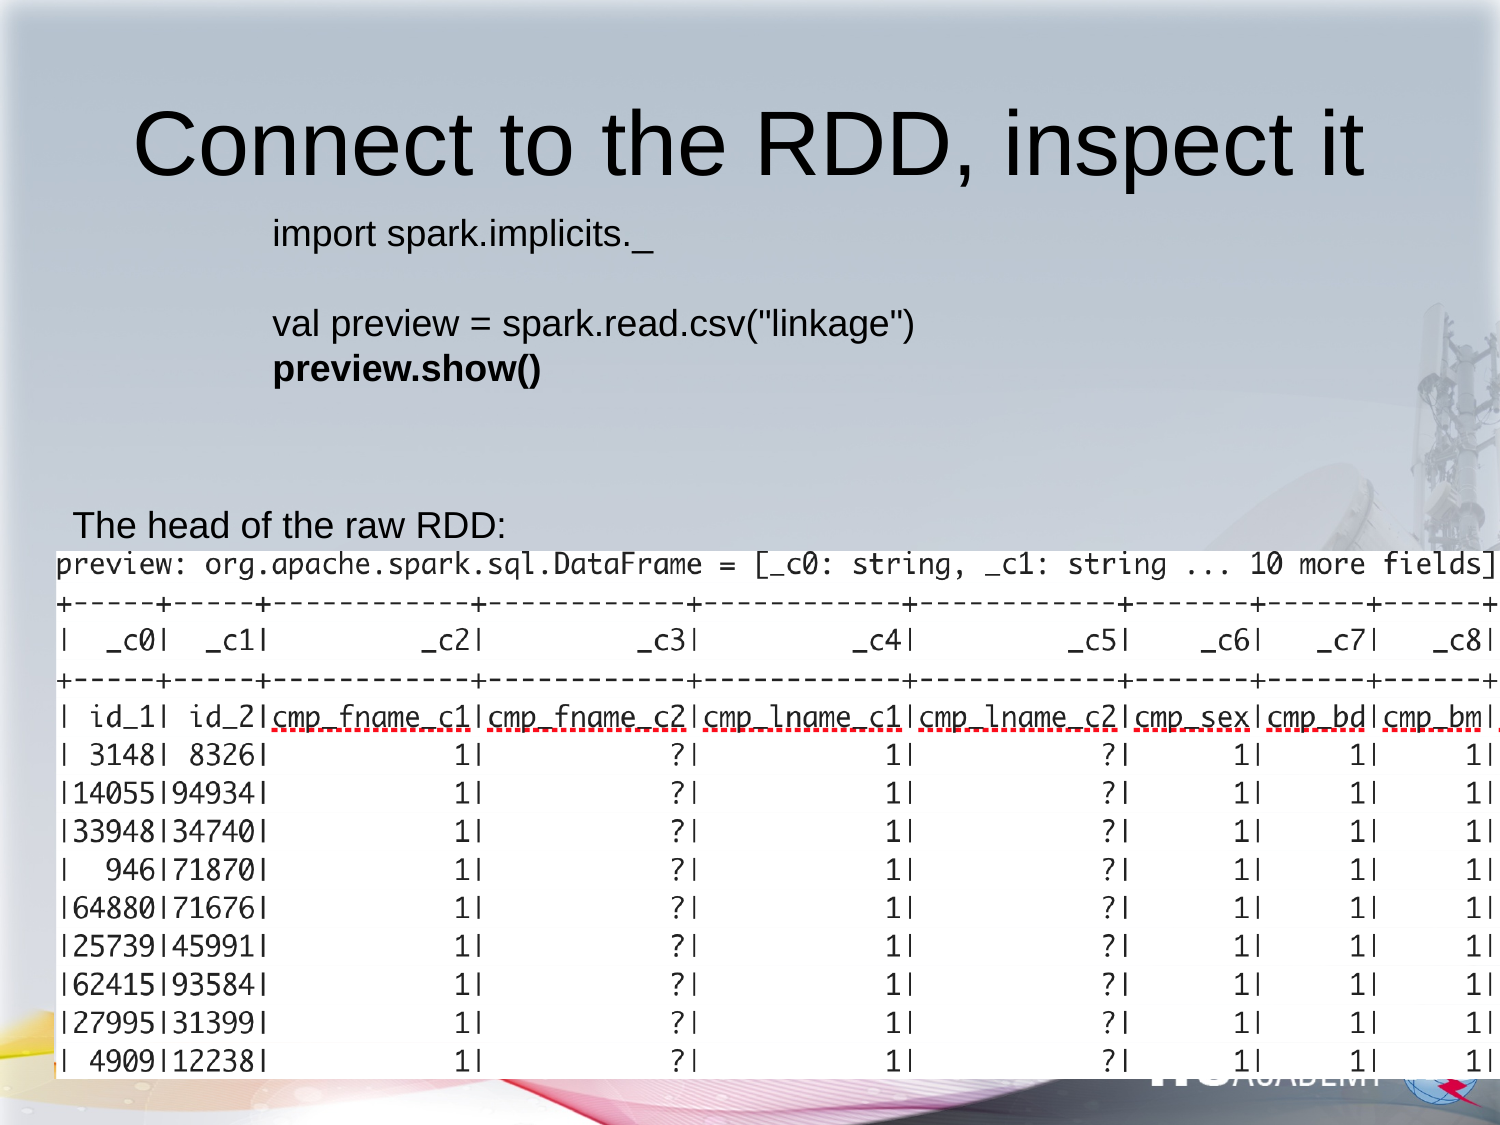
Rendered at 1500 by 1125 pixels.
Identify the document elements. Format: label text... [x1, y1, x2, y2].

text_box import spark.implicits._ val preview = spark.read.csv("linkage") preview.show() [222, 201, 924, 442]
text_box The head of the raw RDD: [64, 493, 515, 549]
picture [0, 0, 1500, 1125]
title Connect to the RDD, inspect it [74, 44, 1426, 234]
